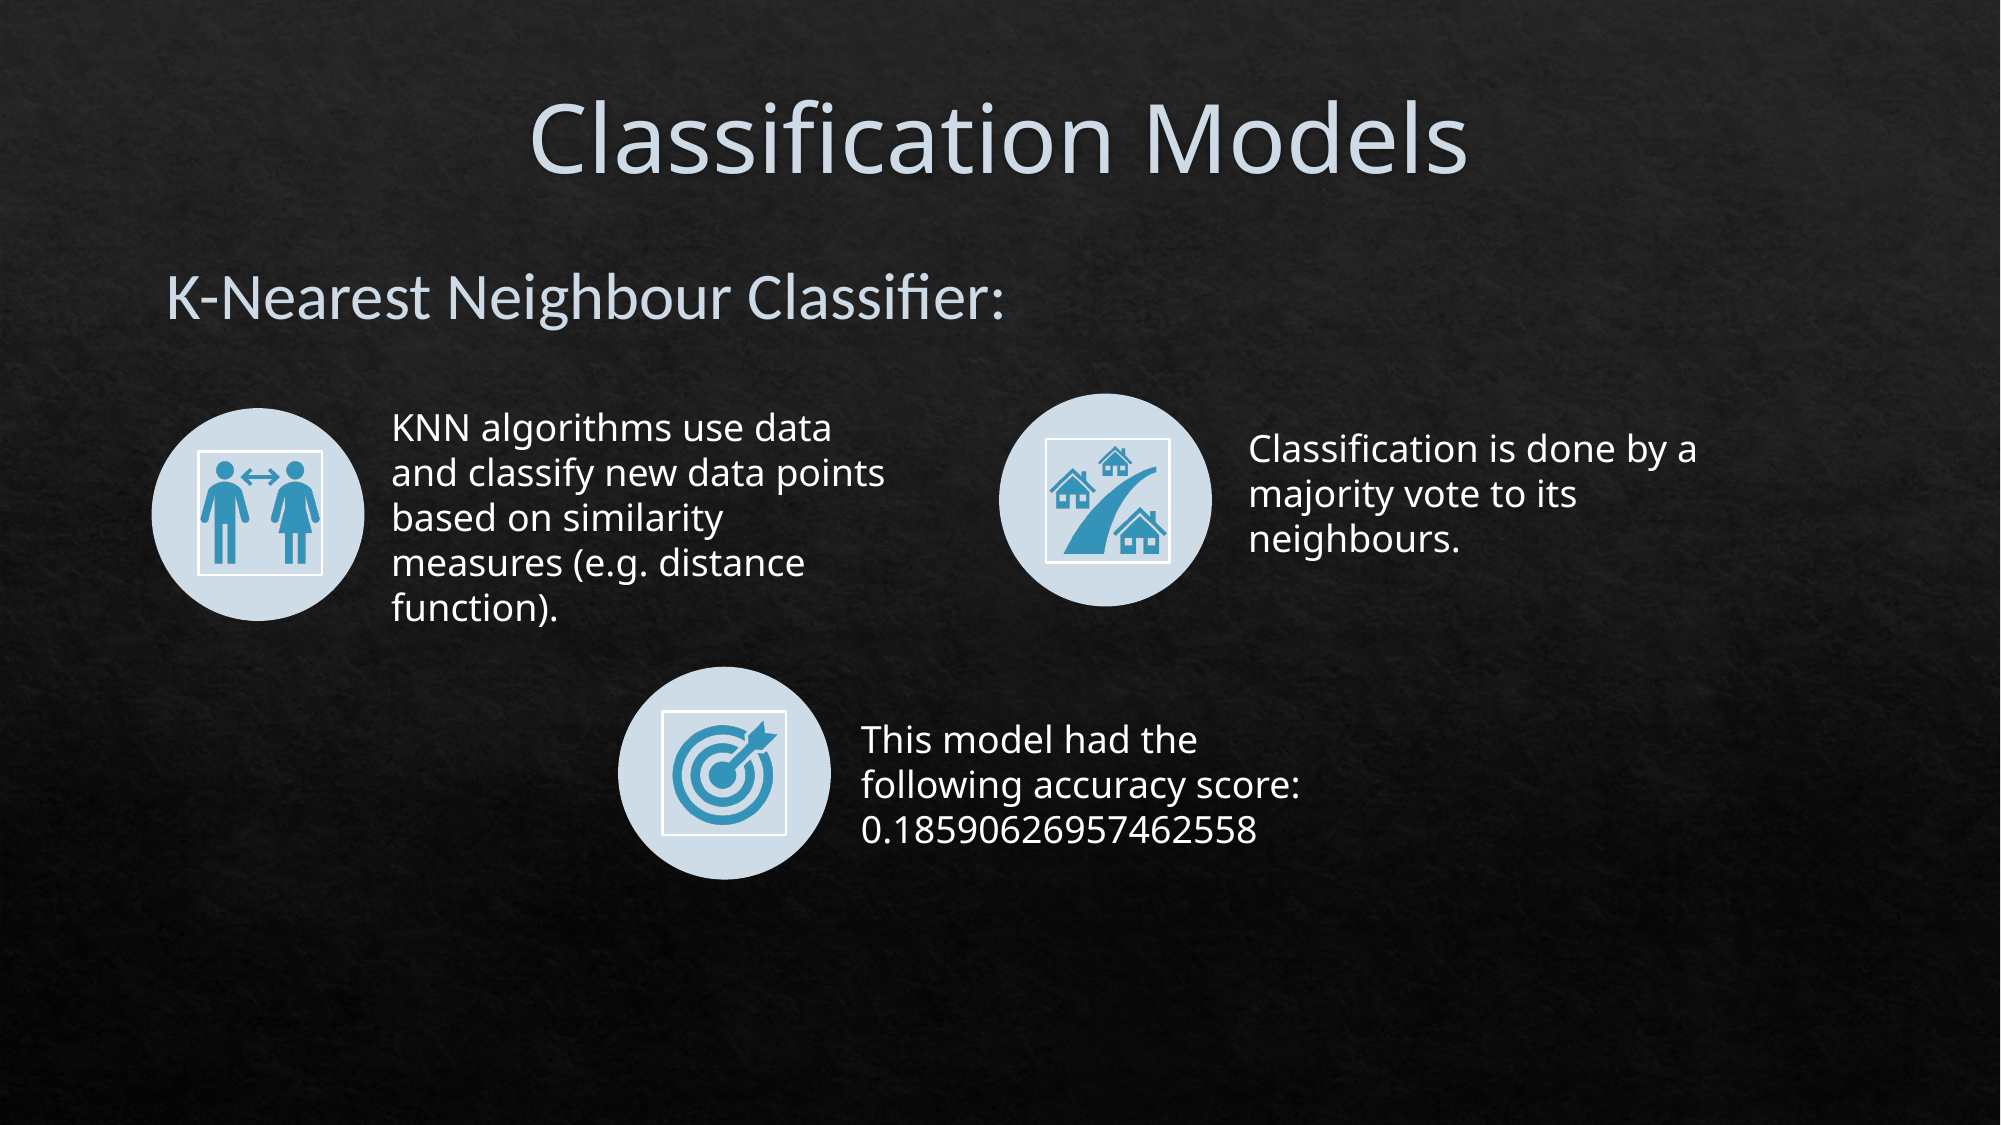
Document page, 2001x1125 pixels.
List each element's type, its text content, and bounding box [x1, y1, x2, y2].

text_box K-Nearest Neighbour Classifier: [151, 245, 1027, 340]
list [151, 368, 1805, 914]
title Classification Models [149, 39, 1849, 246]
